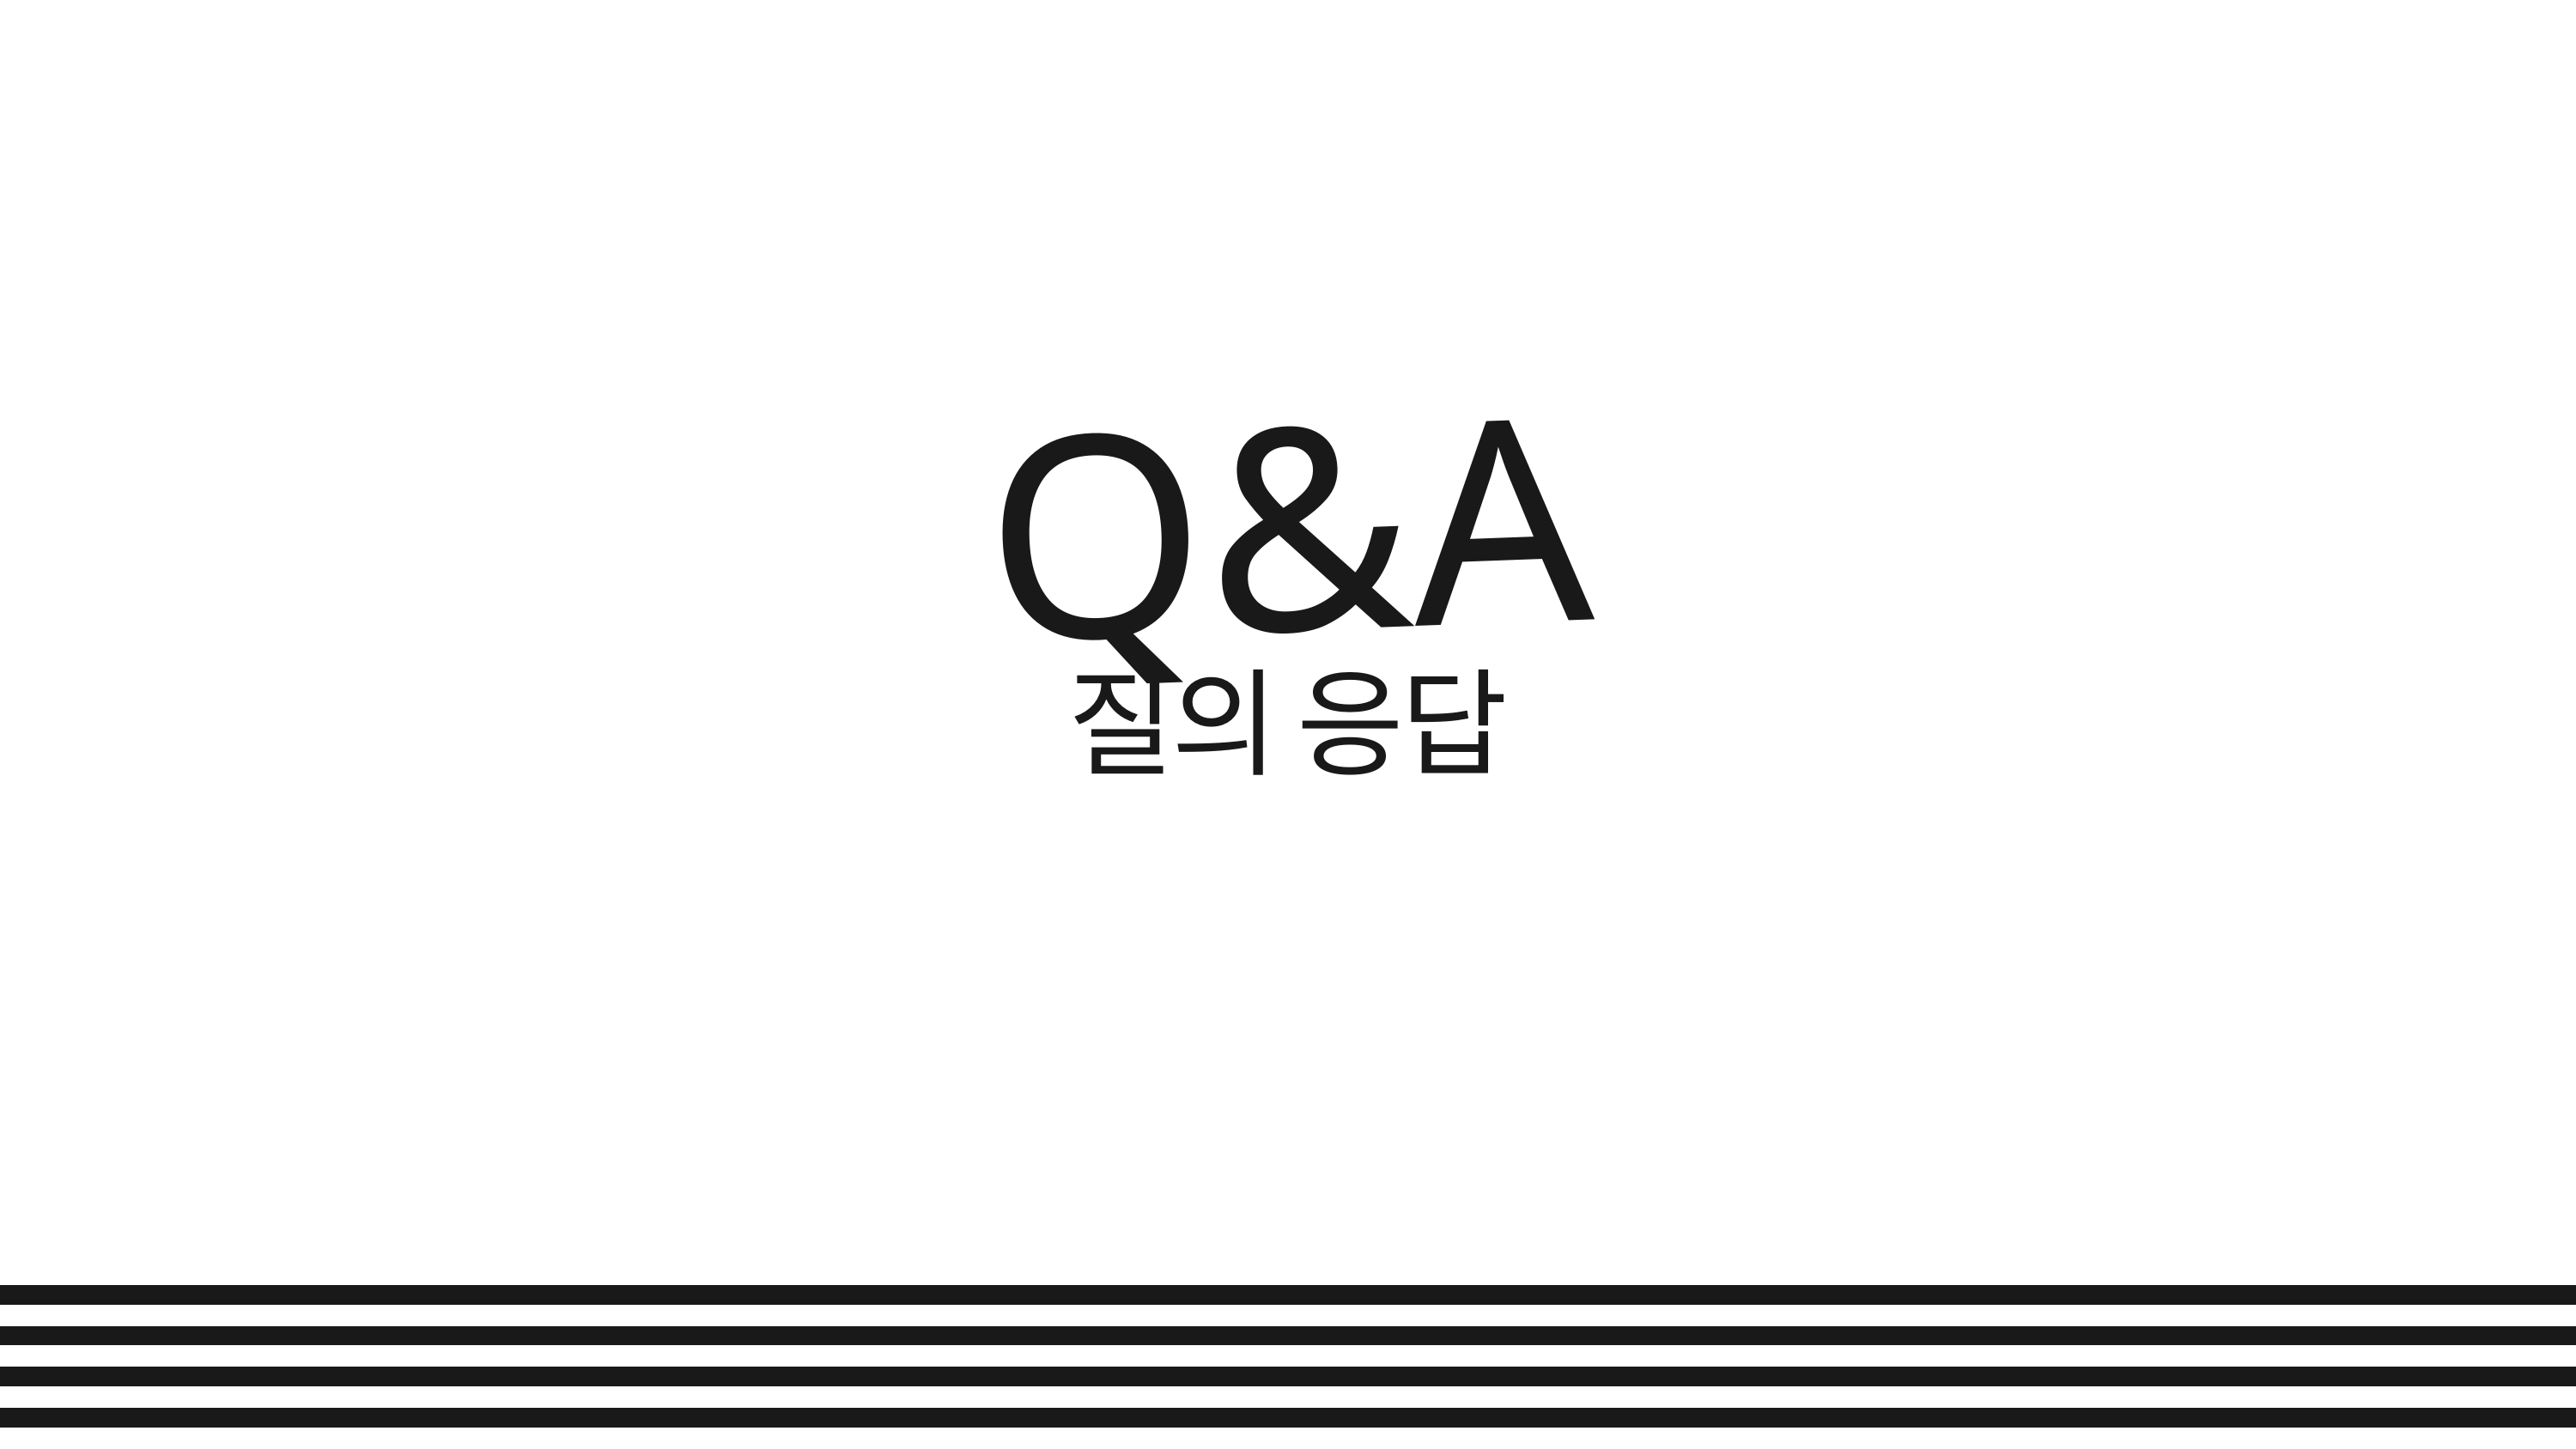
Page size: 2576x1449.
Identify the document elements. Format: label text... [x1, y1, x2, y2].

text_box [0, 1409, 2576, 1427]
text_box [0, 1286, 2576, 1304]
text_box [0, 1367, 2576, 1385]
text_box Q&A [960, 281, 1615, 699]
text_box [0, 1326, 2576, 1345]
text_box 질의 응답 [804, 655, 1772, 790]
